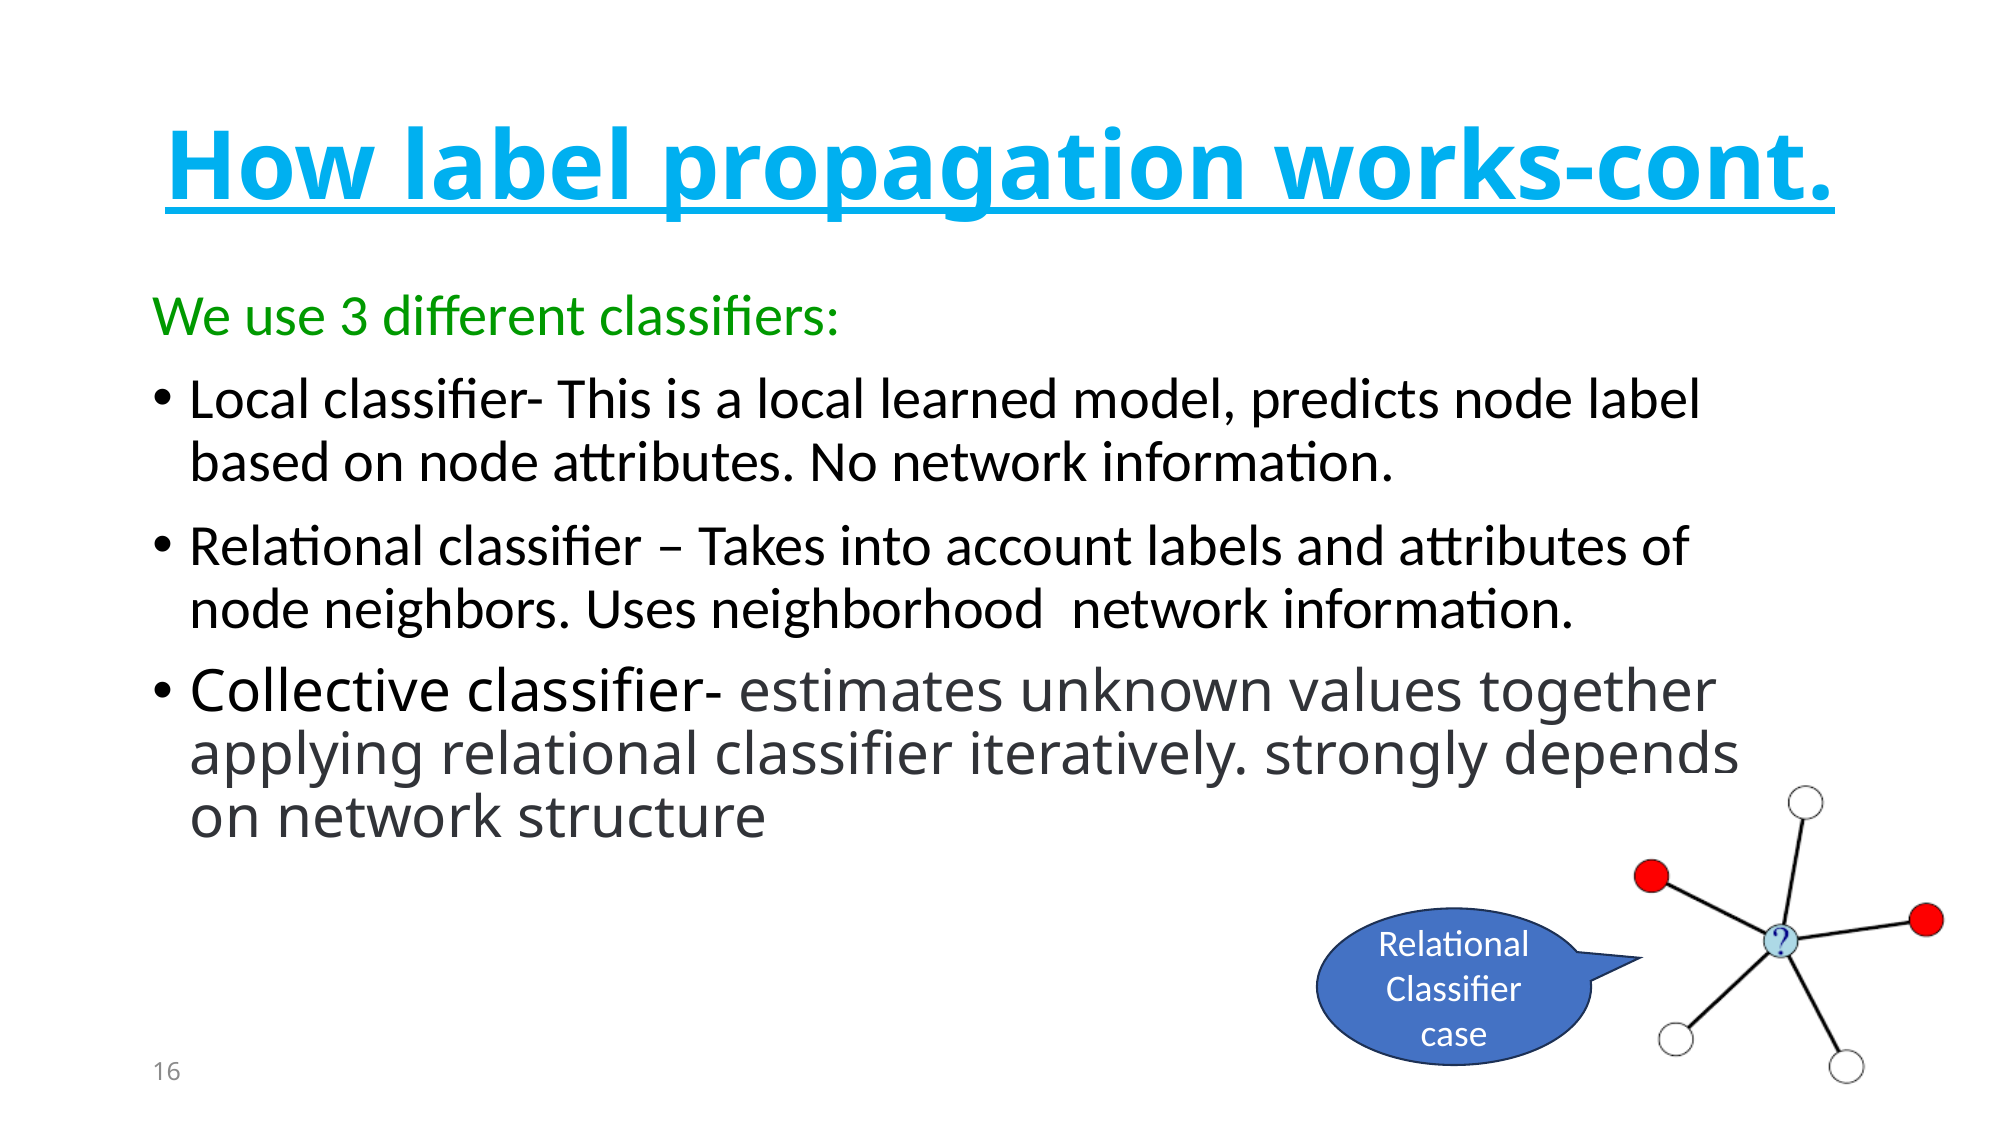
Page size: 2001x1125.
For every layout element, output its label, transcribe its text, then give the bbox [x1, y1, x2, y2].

list We use 3 different classifiers: Local classifier- This is a local learned model, predicts node label based on node attributes. No network information. Relational classifier – Takes into account labels and attributes of node neighbors. Uses neighborhood network information. Collective classifier- estimates unknown values together applying relational classifier iteratively. strongly depends on network structure [137, 277, 1808, 956]
picture [1627, 773, 1954, 1088]
title How label propagation works-cont. [137, 59, 1863, 278]
slide_number 16 [137, 1042, 588, 1103]
text_box Relational Classifier case [1315, 907, 1627, 1067]
